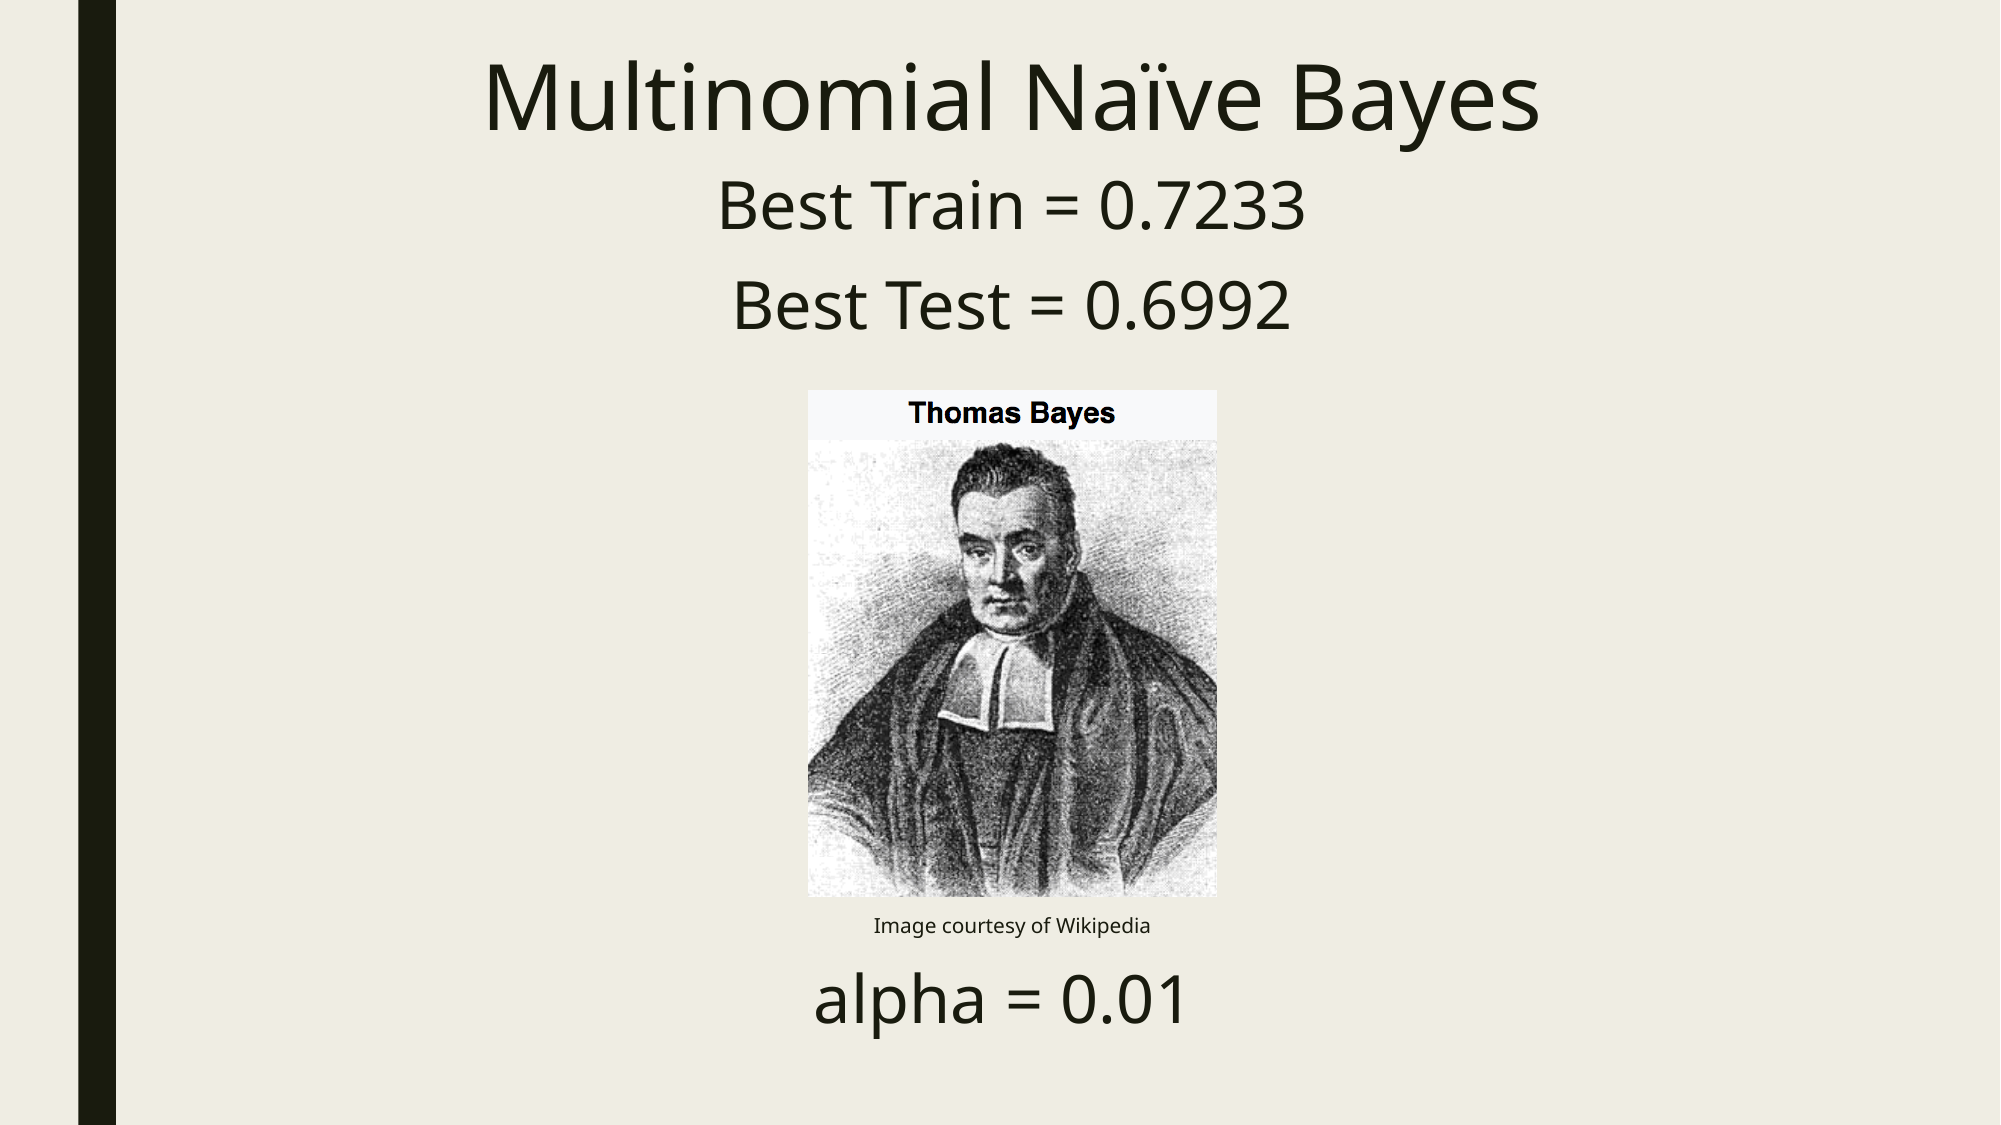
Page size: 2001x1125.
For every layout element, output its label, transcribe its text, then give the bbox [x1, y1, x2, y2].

list Best Train = 0.7233 Best Test = 0.6992 Image courtesy of Wikipedia alpha = 0.01 [225, 161, 1800, 1125]
picture [808, 390, 1217, 897]
title Multinomial Naïve Bayes [225, 45, 1800, 161]
